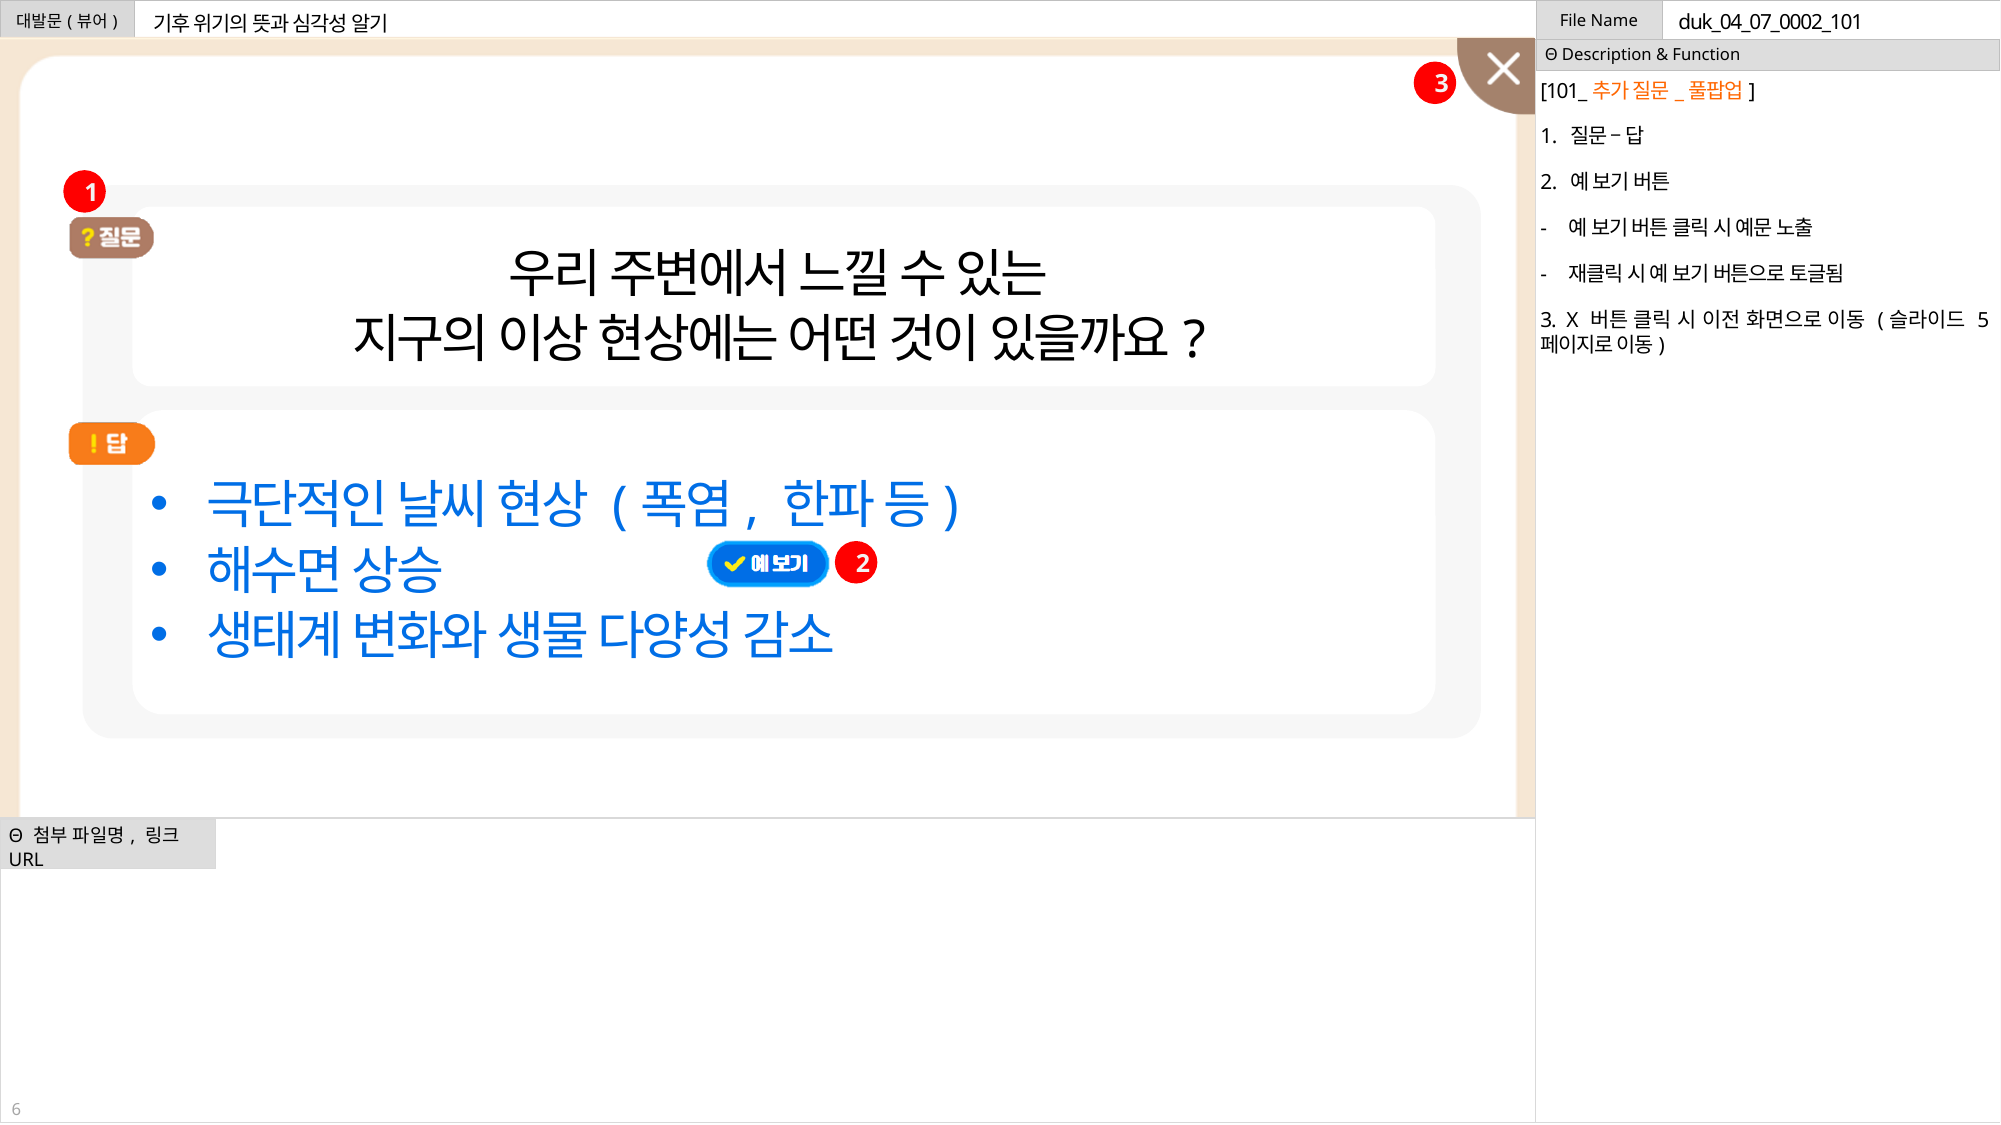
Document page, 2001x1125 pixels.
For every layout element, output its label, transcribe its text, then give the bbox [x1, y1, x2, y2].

list duk_04_07_0002_101 [1660, 0, 2000, 39]
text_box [0, 38, 1535, 817]
list [101_추가 질문_풀팝업] 질문 – 답 예 보기 버튼 예 보기 버튼 클릭 시 예문 노출 재클릭 시 예 보기 버튼으로 토글됨 3. X 버튼 클릭 시 이전 화면으로 이동 (슬라이드 5페이지로 이동) [1535, 71, 2000, 669]
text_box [54, 186, 1736, 960]
list 기후 위기의 뜻과 심각성 알기 [135, 0, 1535, 38]
picture [700, 538, 839, 589]
